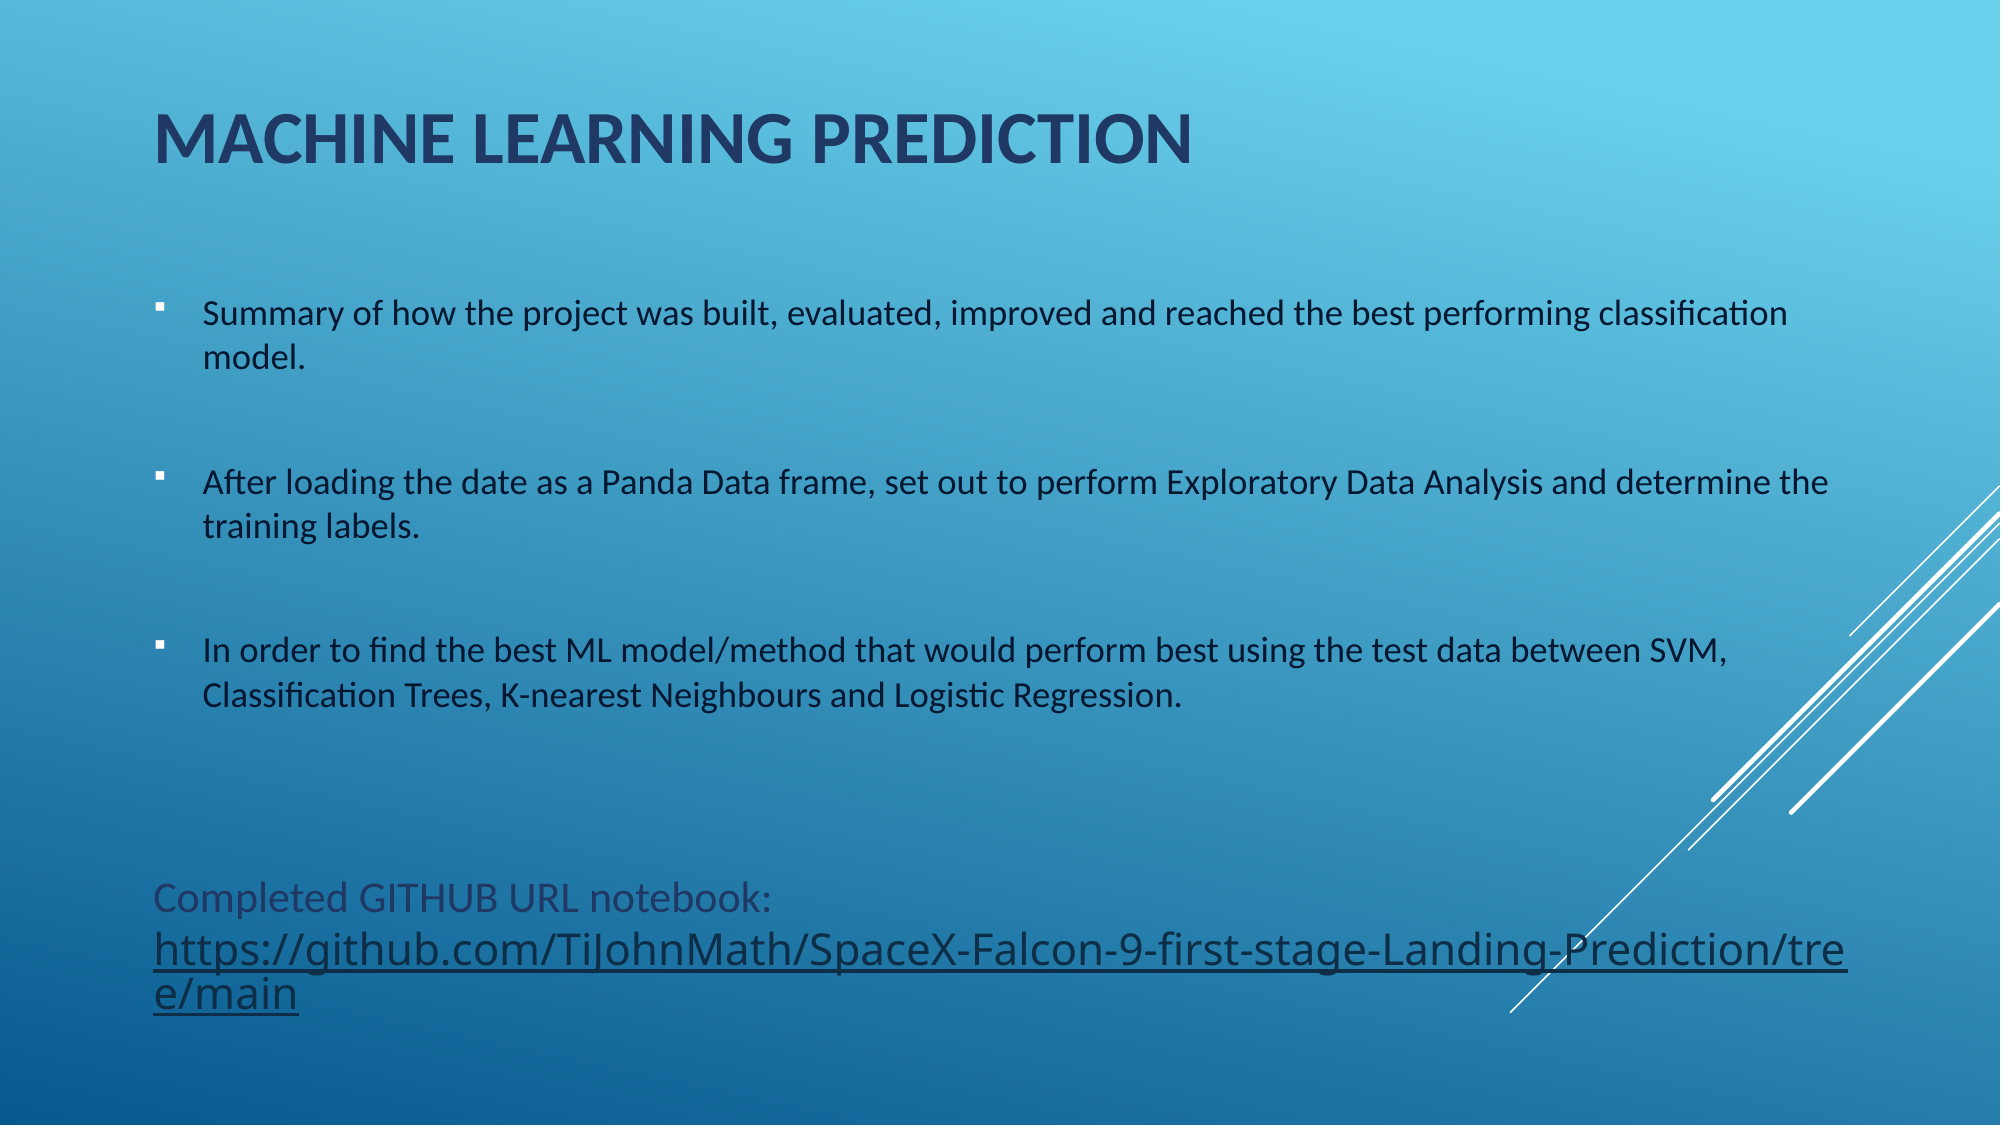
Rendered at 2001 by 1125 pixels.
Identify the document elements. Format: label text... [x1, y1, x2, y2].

title Machine Learning Prediction [138, 25, 1521, 243]
list Summary of how the project was built, evaluated, improved and reached the best performing classification model. After loading the date as a Panda Data frame, set out to perform Exploratory Data Analysis and determine the training labels. In order to find the best ML model/method that would perform best using the test data between SVM, Classification Trees, K-nearest Neighbours and Logistic Regression. Completed GITHUB URL notebook: https://github.com/TiJohnMath/SpaceX-Falcon-9-first-stage-Landing-Prediction/tree/main [138, 281, 1878, 995]
